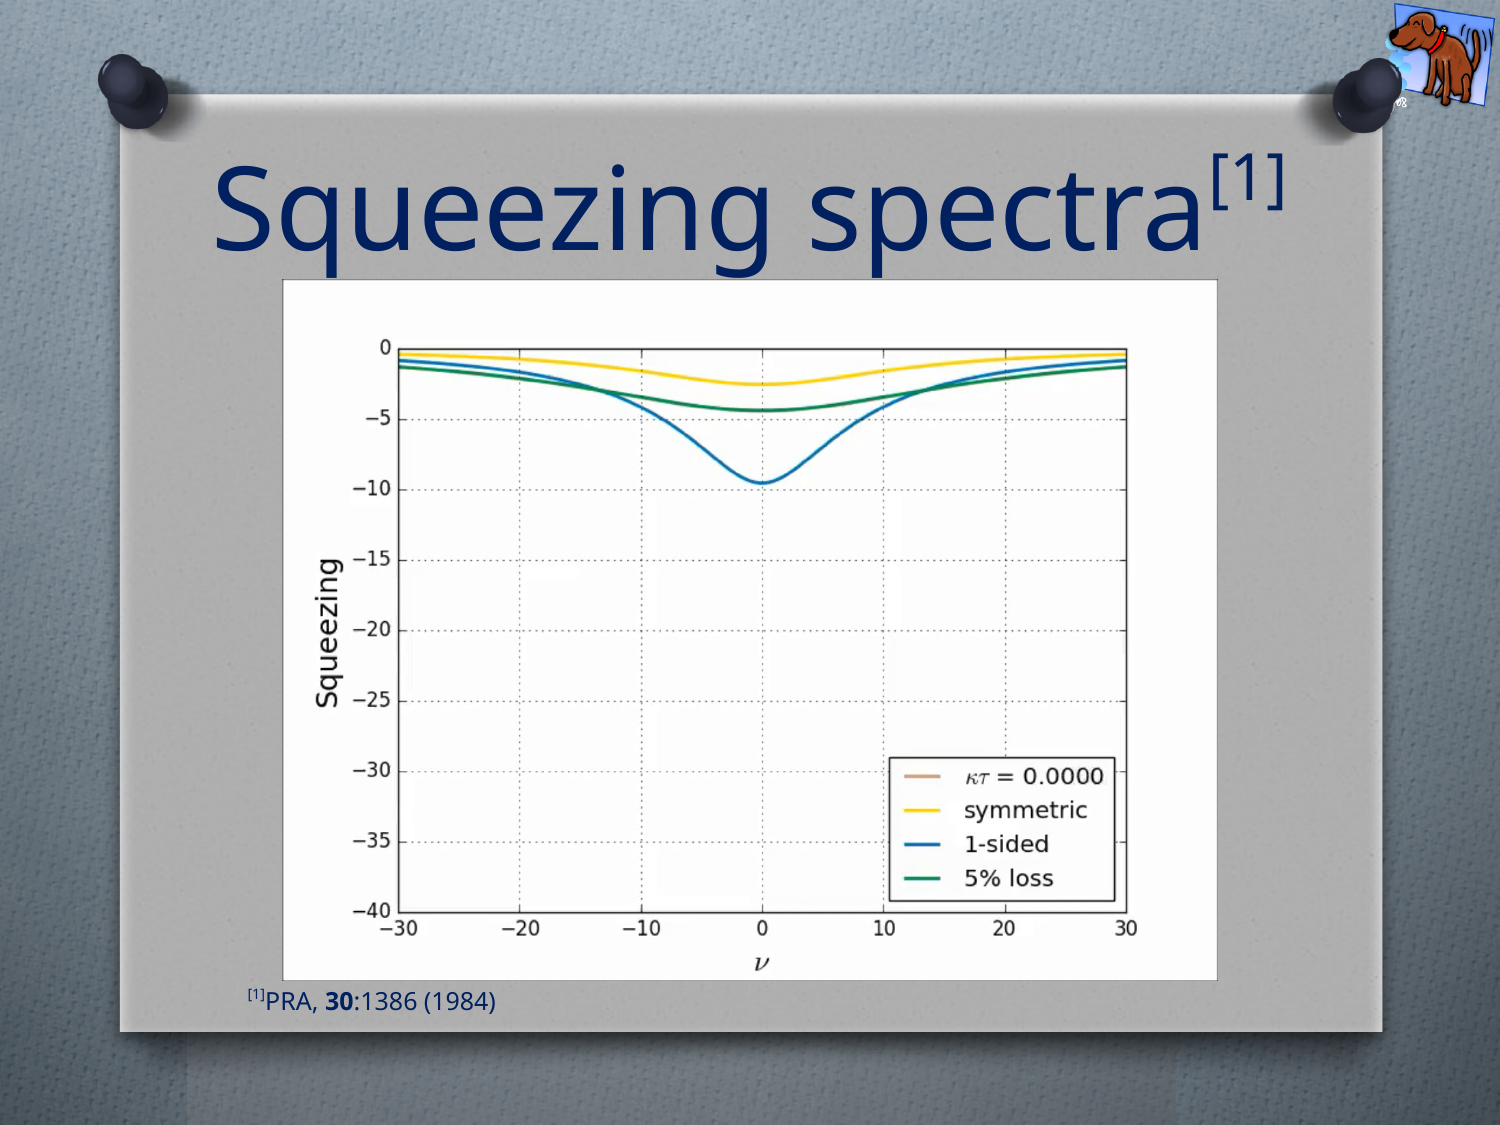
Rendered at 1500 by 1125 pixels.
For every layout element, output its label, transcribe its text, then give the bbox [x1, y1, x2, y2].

picture [75, 29, 207, 153]
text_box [281, 278, 1219, 982]
title Squeezing spectra[1] [159, 125, 1341, 283]
text_box [1]PRA, 30:1386 (1984) [232, 977, 518, 1024]
picture [1293, 0, 1500, 156]
